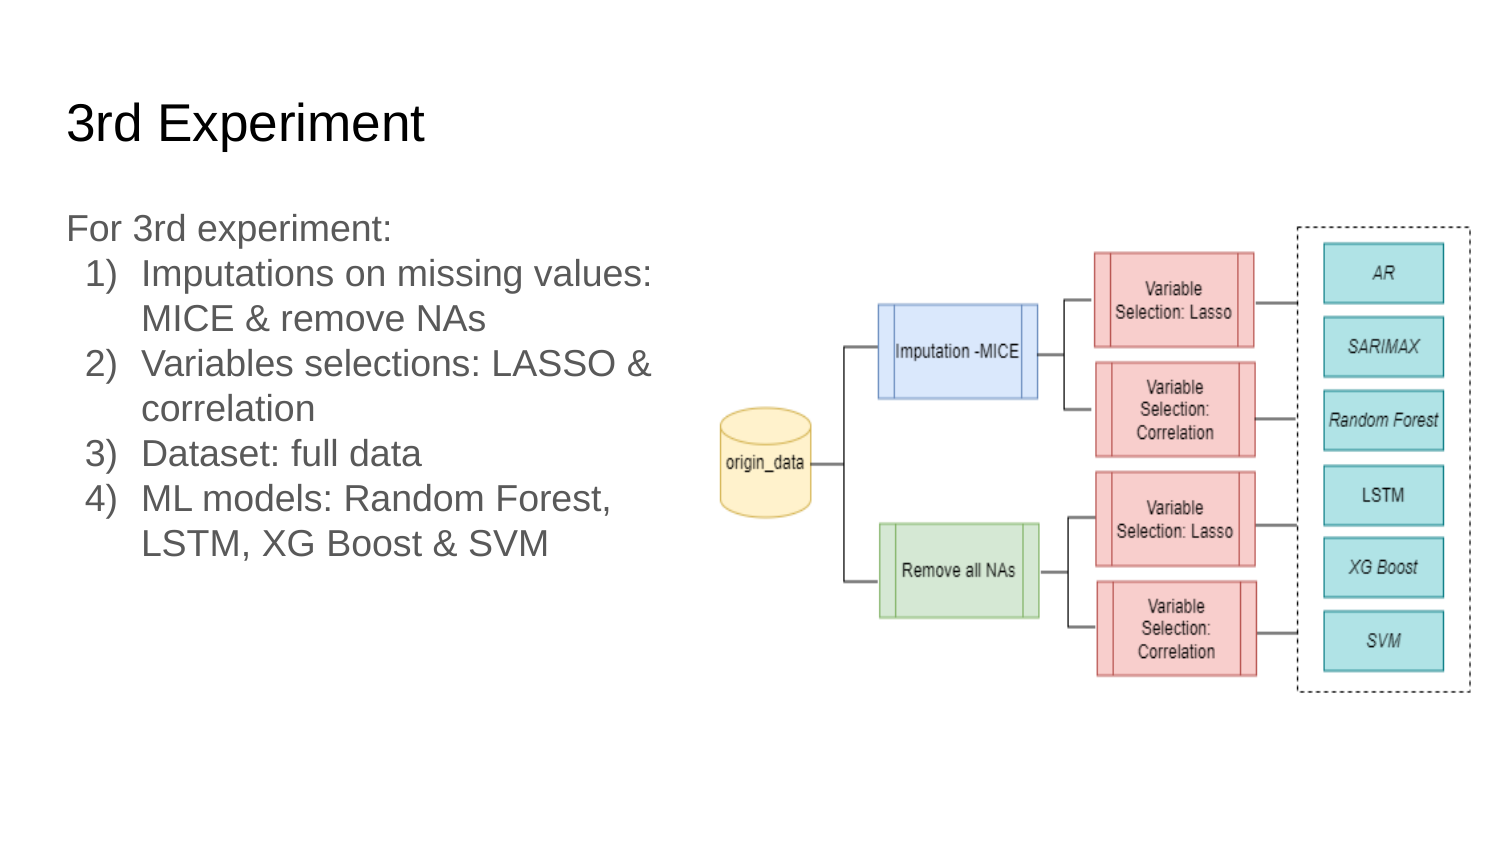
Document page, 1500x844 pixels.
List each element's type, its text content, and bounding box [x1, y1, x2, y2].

title 3rd Experiment [51, 72, 1449, 167]
list For 3rd experiment: Imputations on missing values: MICE & remove NAs Variables selections: LASSO & correlation Dataset: full data ML models: Random Forest, LSTM, XG Boost & SVM [51, 189, 715, 750]
picture [713, 215, 1490, 701]
